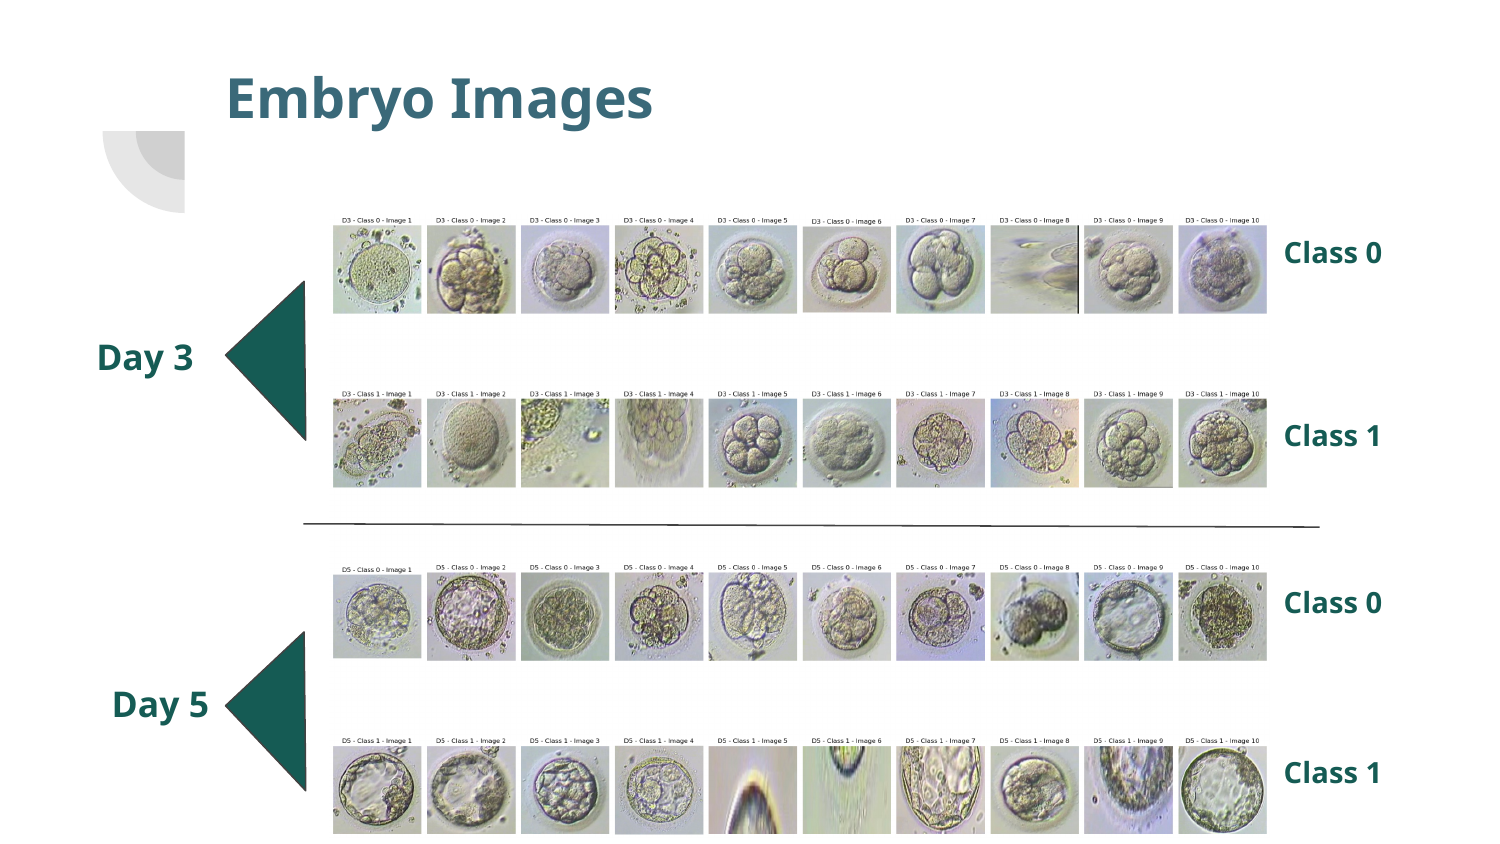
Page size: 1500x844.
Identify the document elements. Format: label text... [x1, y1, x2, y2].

text_box Class 1 [1274, 739, 1398, 828]
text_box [303, 523, 1320, 528]
text_box Day 5 [96, 667, 226, 756]
text_box Day 3 [81, 319, 211, 408]
text_box Class 1 [1274, 401, 1398, 491]
text_box [225, 281, 306, 441]
title Embryo Images [210, 47, 759, 145]
text_box Class 0 [1274, 569, 1398, 658]
text_box Class 0 [1273, 219, 1398, 308]
text_box [226, 631, 306, 791]
picture [329, 528, 1270, 838]
picture [329, 214, 1270, 523]
